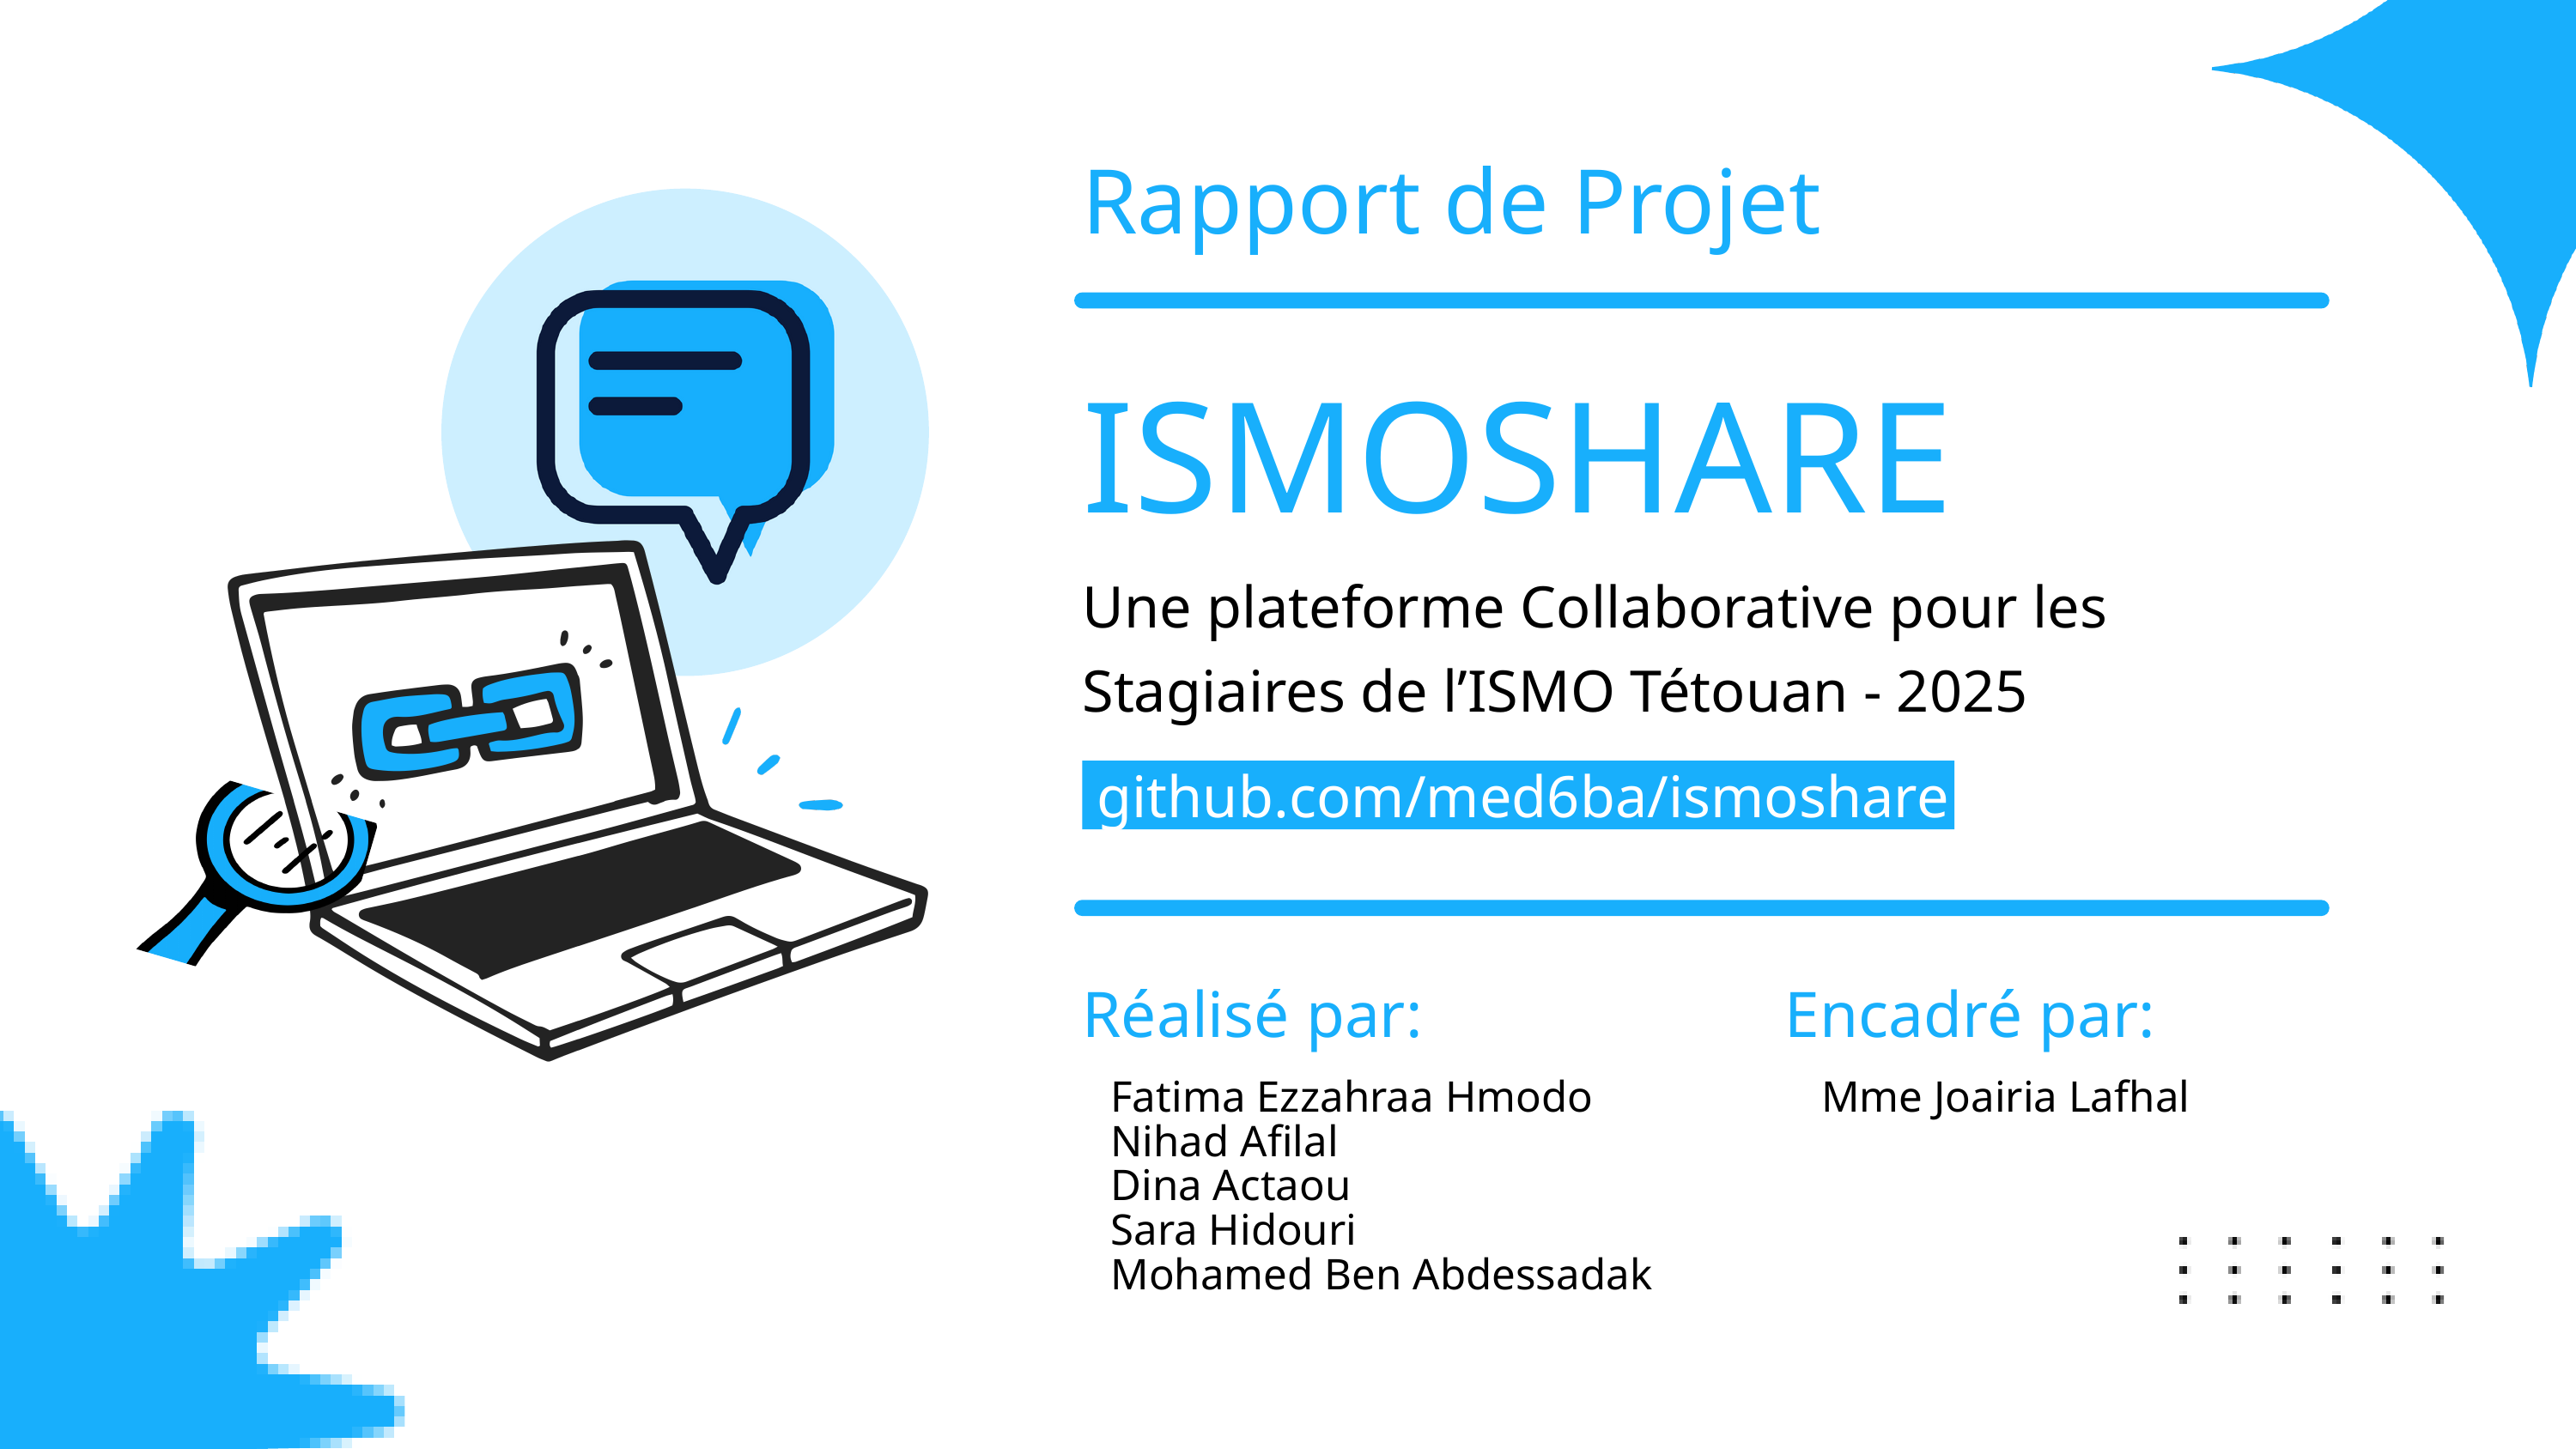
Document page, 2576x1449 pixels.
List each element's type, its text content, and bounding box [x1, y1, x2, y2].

text_box Rapport de Projet [1082, 144, 2038, 252]
text_box Réalisé par: [1082, 973, 1500, 1050]
text_box ISMOSHARE [1082, 360, 1980, 544]
text_box Fatima Ezzahraa Hmodo Nihad Afilal Dina Actaou Sara Hidouri Mohamed Ben Abdessadak [1110, 1076, 1660, 1299]
text_box [227, 540, 929, 1062]
text_box Encadré par: [1784, 973, 2202, 1050]
text_box [2179, 0, 2576, 392]
text_box [2179, 1237, 2445, 1304]
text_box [440, 188, 930, 676]
text_box Une plateforme Collaborative pour les Stagiaires de l’ISMO Tétouan - 2025 [1082, 555, 2180, 724]
text_box github.com/med6ba/ismoshare [1082, 761, 1955, 830]
text_box Mme Joairia Lafhal [1821, 1076, 2370, 1121]
text_box [119, 763, 379, 1004]
text_box [0, 1111, 405, 1449]
